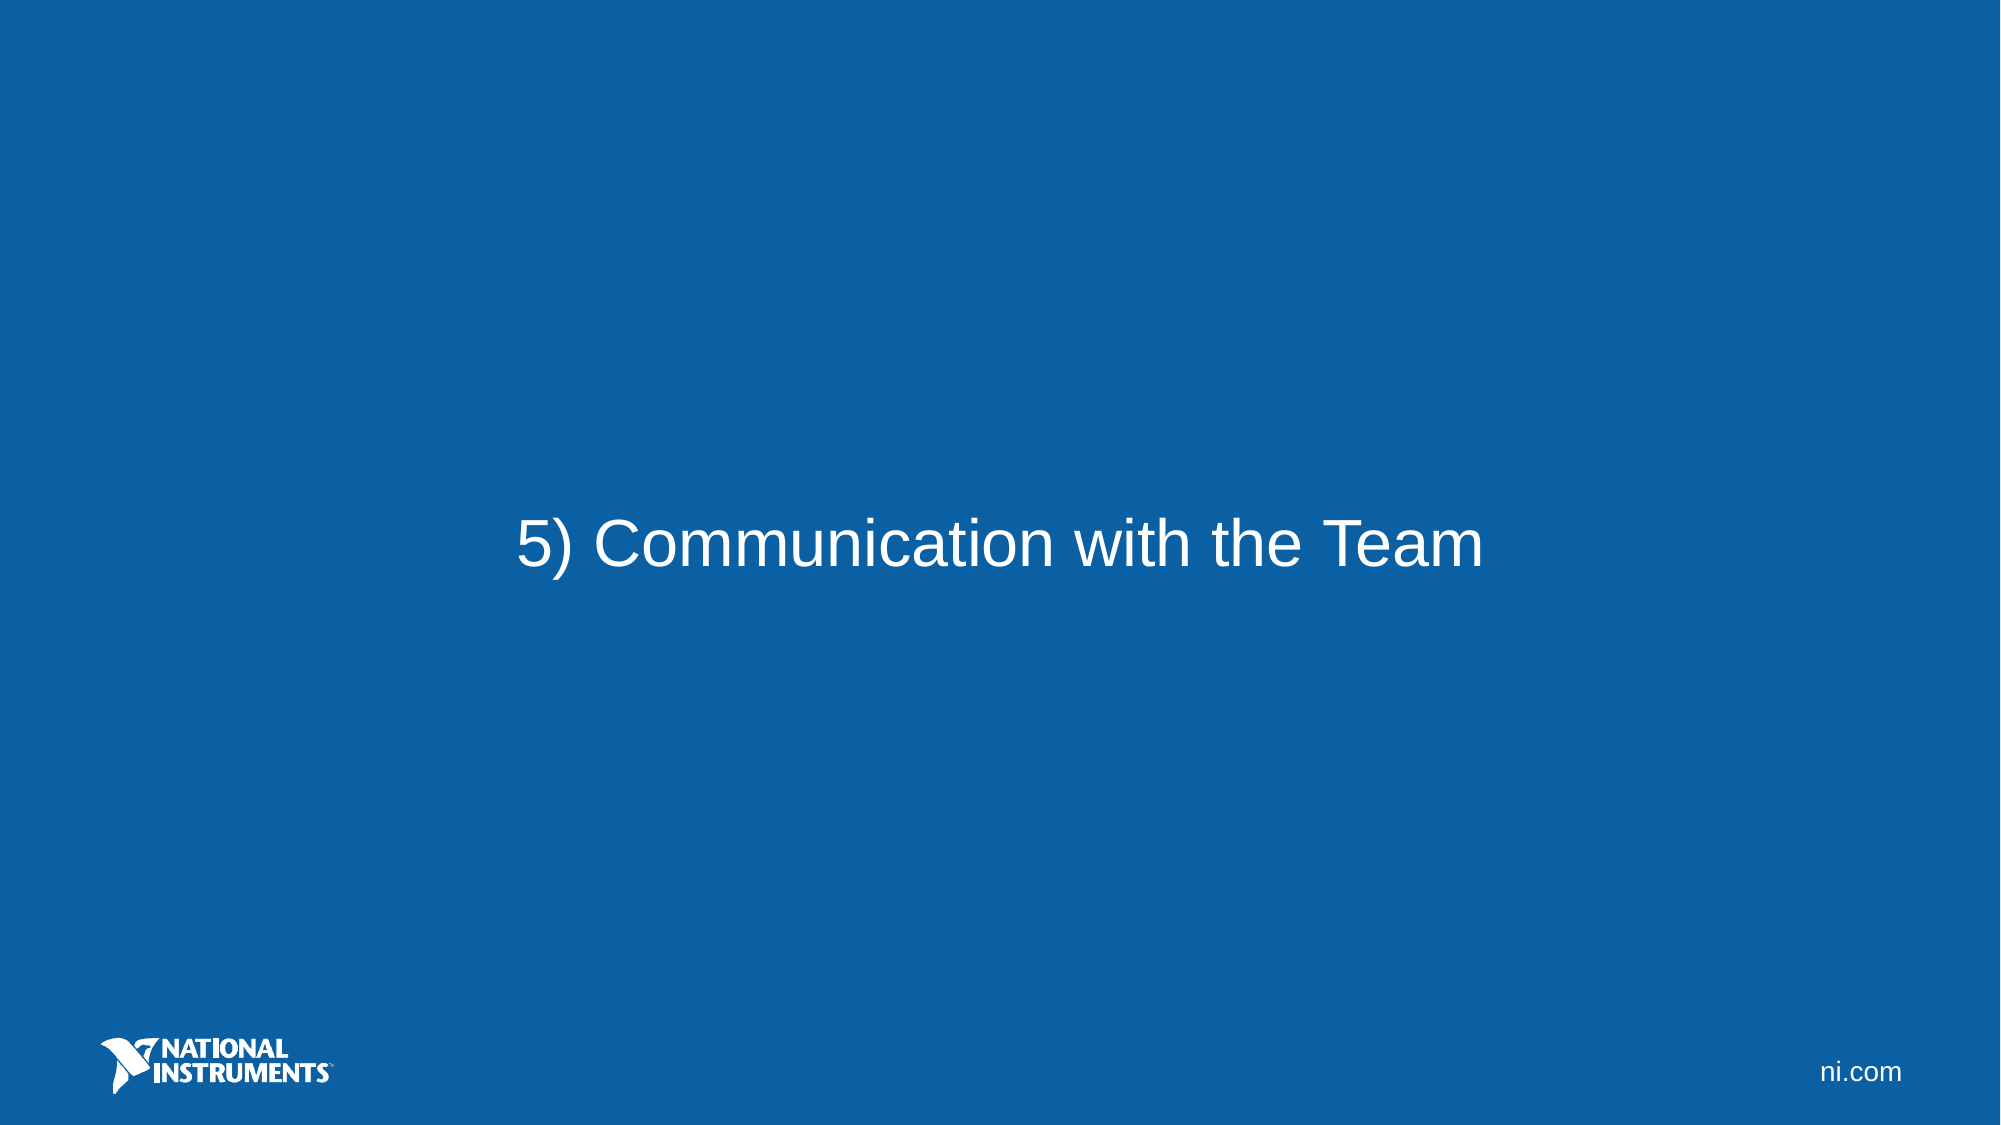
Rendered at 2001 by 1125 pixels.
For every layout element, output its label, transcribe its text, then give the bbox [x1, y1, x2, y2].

list 5) Communication with the Team [0, 453, 2000, 636]
